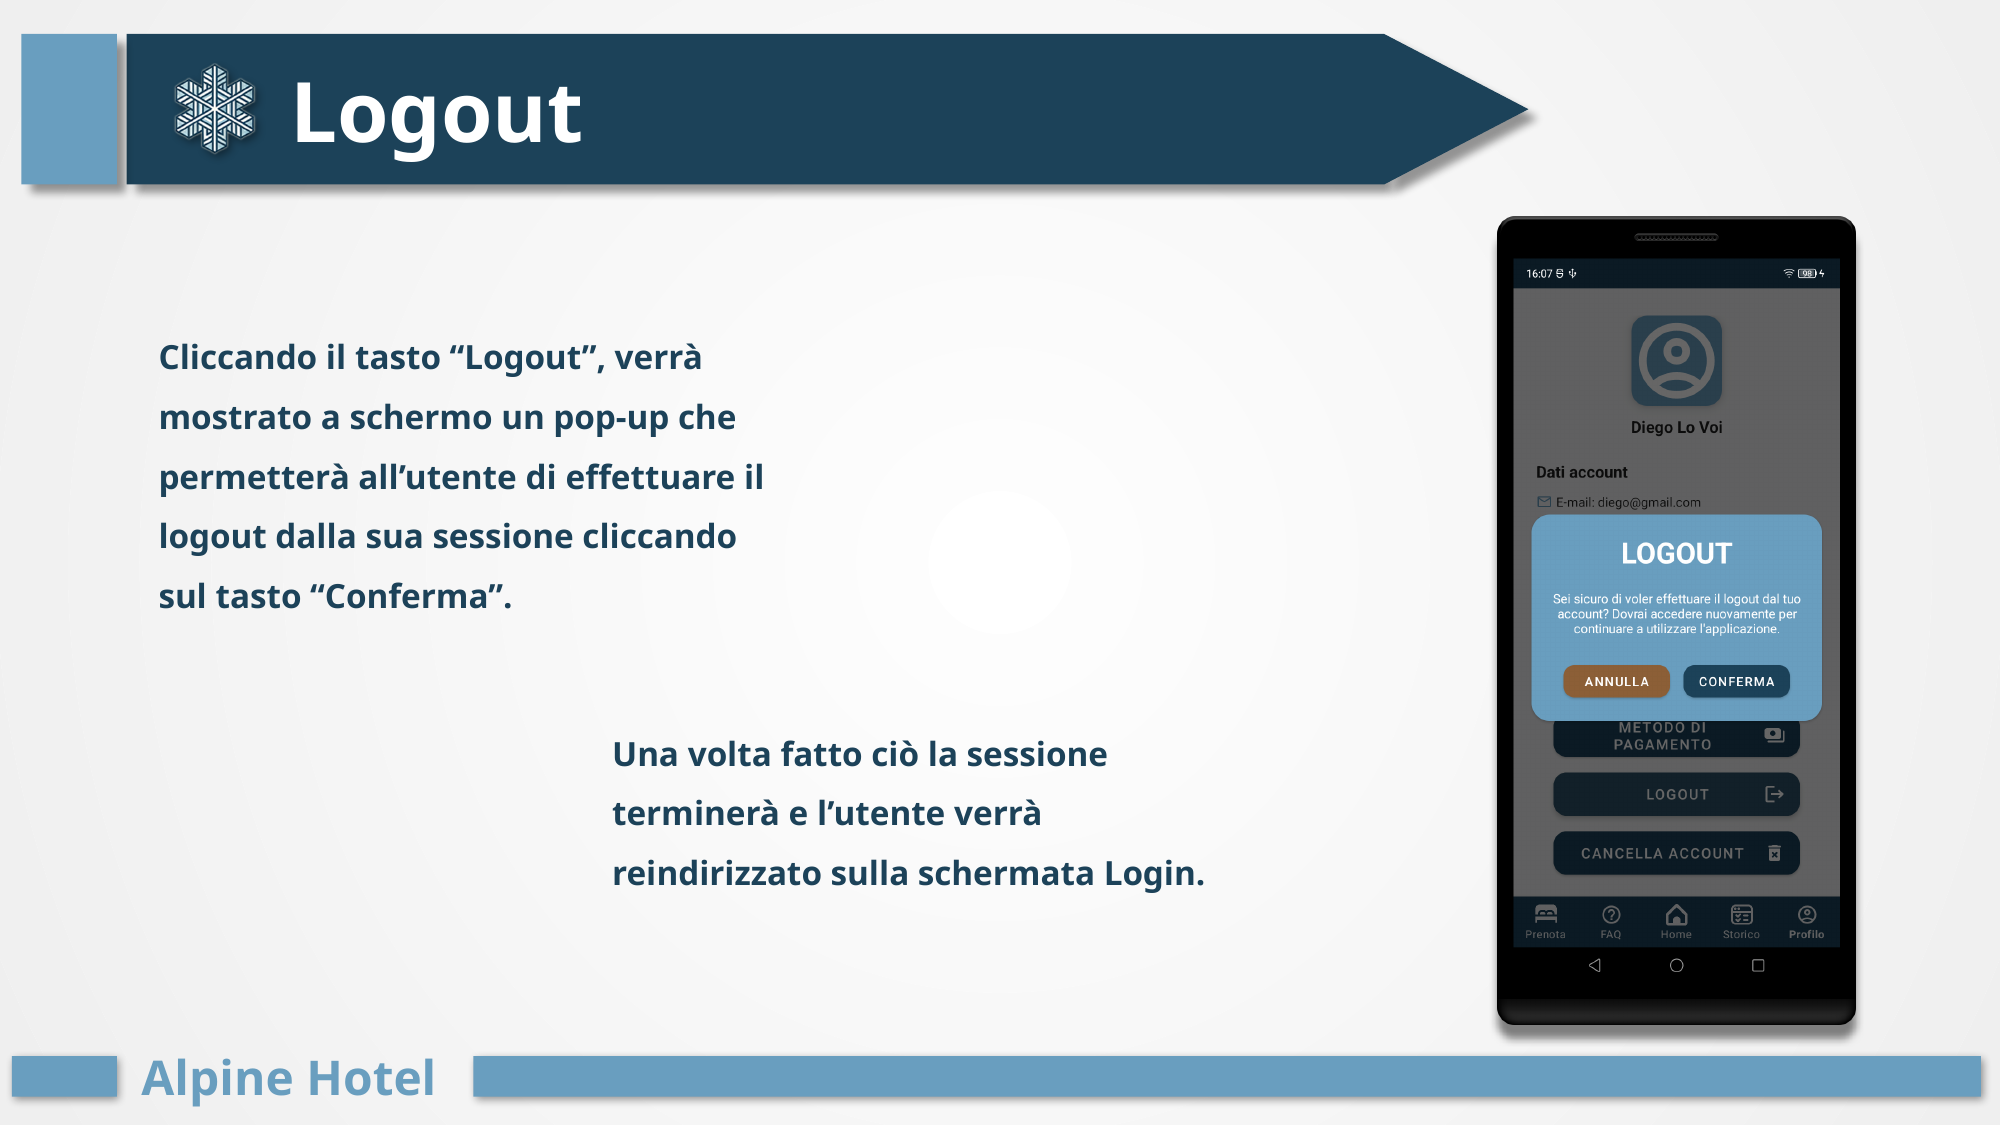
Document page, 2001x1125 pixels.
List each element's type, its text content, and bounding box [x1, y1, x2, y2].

text_box [11, 1056, 117, 1097]
subtitle Una volta fatto ciò la sessione terminerà e l’utente verrà reindirizzato sulla schermata Login. [597, 705, 1238, 945]
text_box [1384, 33, 1529, 185]
subtitle Cliccando il tasto “Logout”, verrà mostrato a schermo un pop-up che permetterà all’utente di effettuare il logout dalla sua sessione cliccando sul tasto “Conferma”. [143, 308, 784, 549]
title Logout [275, 34, 1299, 185]
text_box [126, 33, 1384, 185]
text_box [21, 33, 117, 185]
text_box [1238, 1056, 1981, 1097]
picture [1496, 216, 1856, 1025]
picture [153, 48, 276, 171]
title Alpine Hotel [126, 1001, 1238, 1125]
